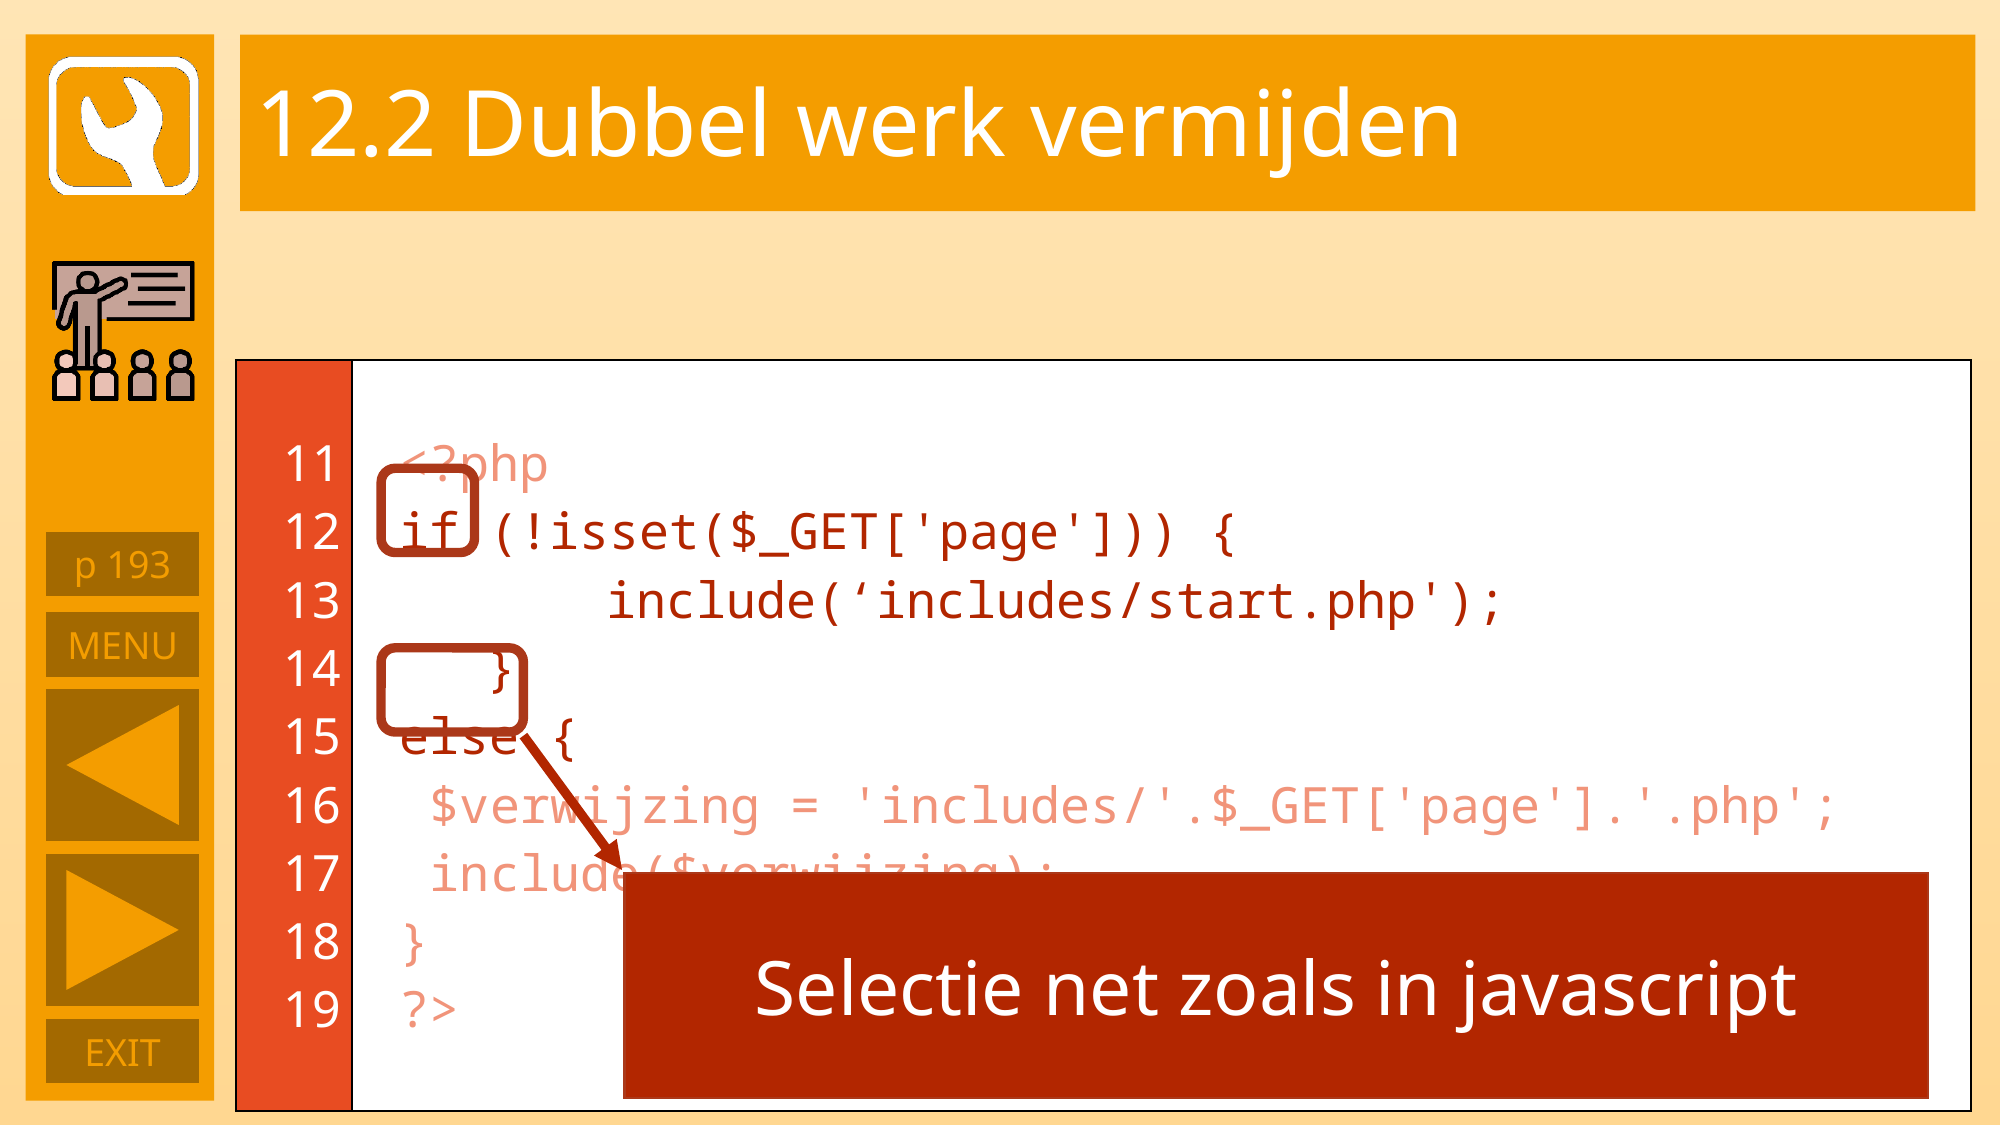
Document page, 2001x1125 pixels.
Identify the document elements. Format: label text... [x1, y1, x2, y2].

picture [47, 256, 198, 405]
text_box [523, 735, 623, 870]
text_box Selectie net zoals in javascript [623, 872, 1929, 1099]
text_box [65, 868, 181, 992]
text_box 12.2 Dubbel werk vermijden [240, 34, 1976, 212]
text_box [1976, 172, 2000, 176]
text_box [215, 766, 235, 773]
text_box [46, 854, 199, 1006]
text_box [0, 352, 25, 360]
text_box [0, 193, 25, 199]
text_box EXIT [46, 1019, 199, 1083]
text_box p 193 [46, 532, 199, 596]
text_box [379, 646, 525, 734]
picture [47, 55, 199, 195]
table_header 11 12 13 14 15 16 17 18 19 [237, 361, 351, 1110]
text_box [0, 766, 25, 773]
text_box [215, 172, 240, 176]
table_header <?php if (!isset($_GET['page'])) { include(‘includes/start.php'); } else { $verwijzing = 'includes/'.$_GET['page'].'.php'; include($verwijzing); } ?> [353, 361, 1970, 1110]
text_box [1972, 766, 2000, 773]
text_box [215, 352, 2000, 360]
text_box [1976, 193, 2000, 199]
text_box [380, 467, 476, 554]
text_box [25, 33, 215, 1102]
text_box [215, 193, 240, 199]
text_box MENU [46, 612, 199, 677]
text_box [64, 703, 180, 827]
text_box [0, 172, 25, 176]
text_box [46, 689, 199, 841]
